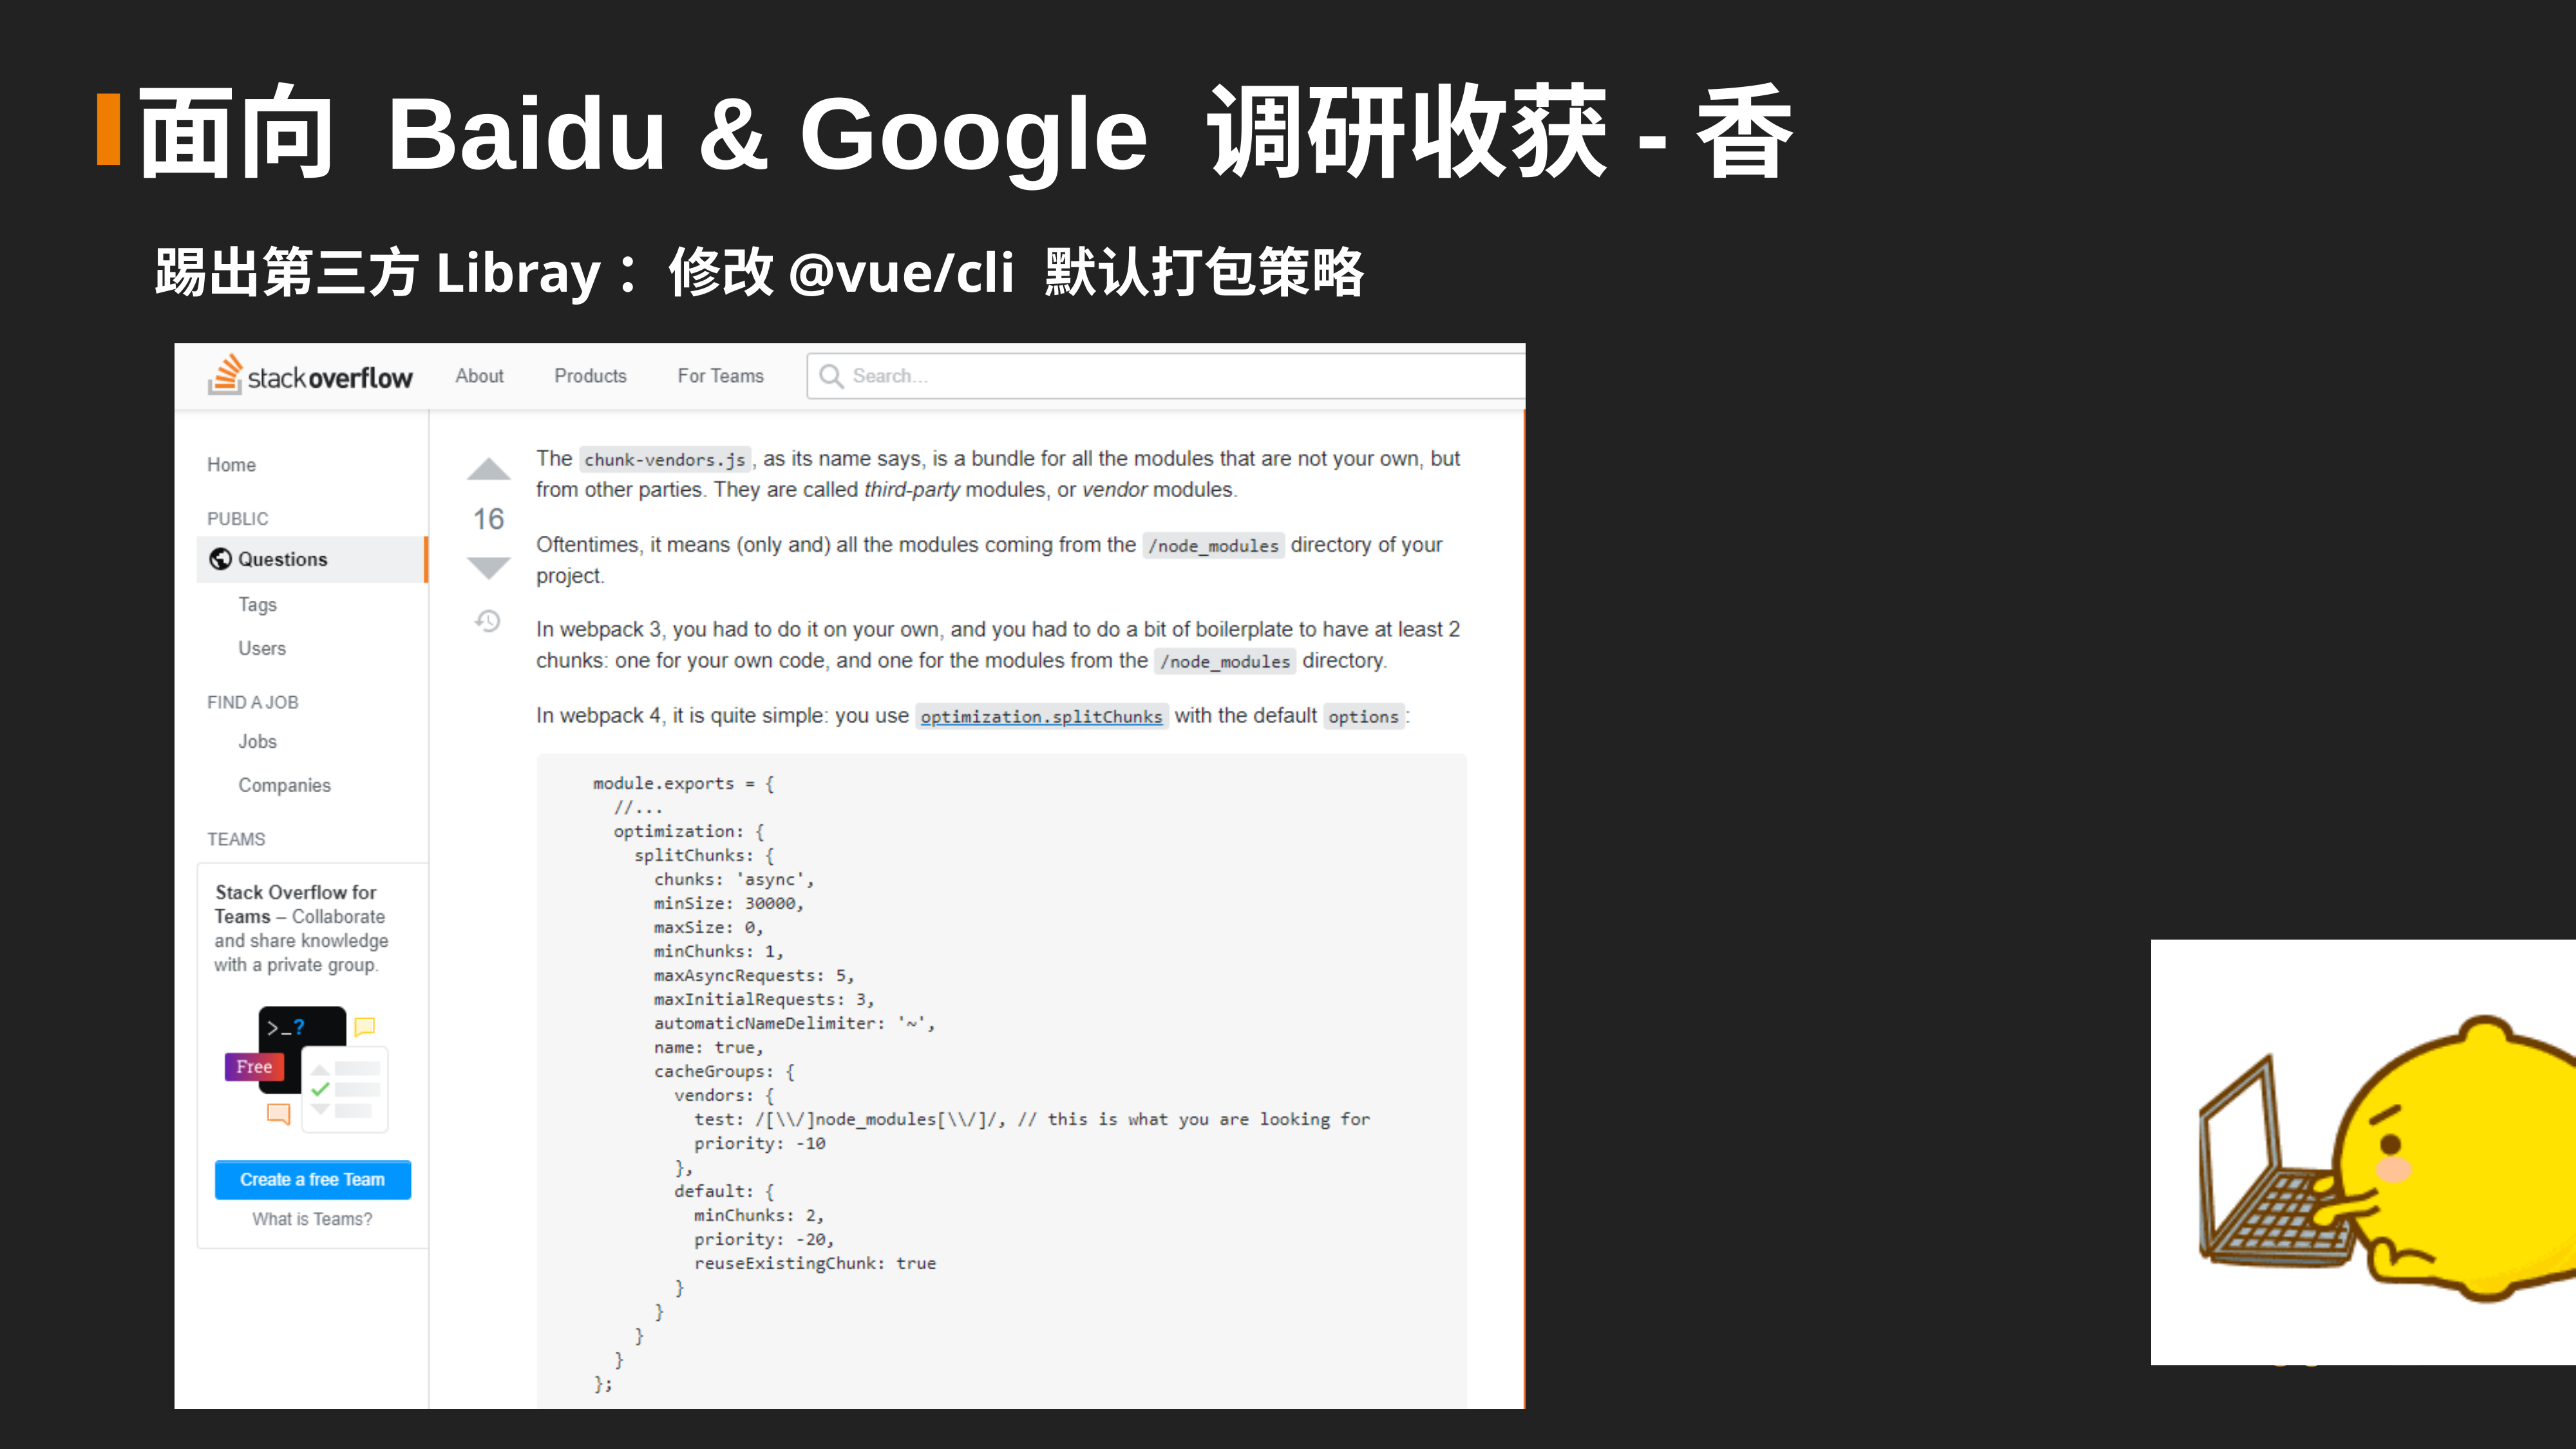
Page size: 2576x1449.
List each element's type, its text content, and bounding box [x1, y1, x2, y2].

text_box [97, 93, 120, 166]
picture [175, 343, 1526, 1409]
picture [2150, 940, 2576, 1378]
text_box 面向 Baidu & Google 调研收获-香 [127, 59, 1804, 197]
text_box 踢出第三方Libray：修改@vue/cli 默认打包策略 [144, 233, 1375, 308]
